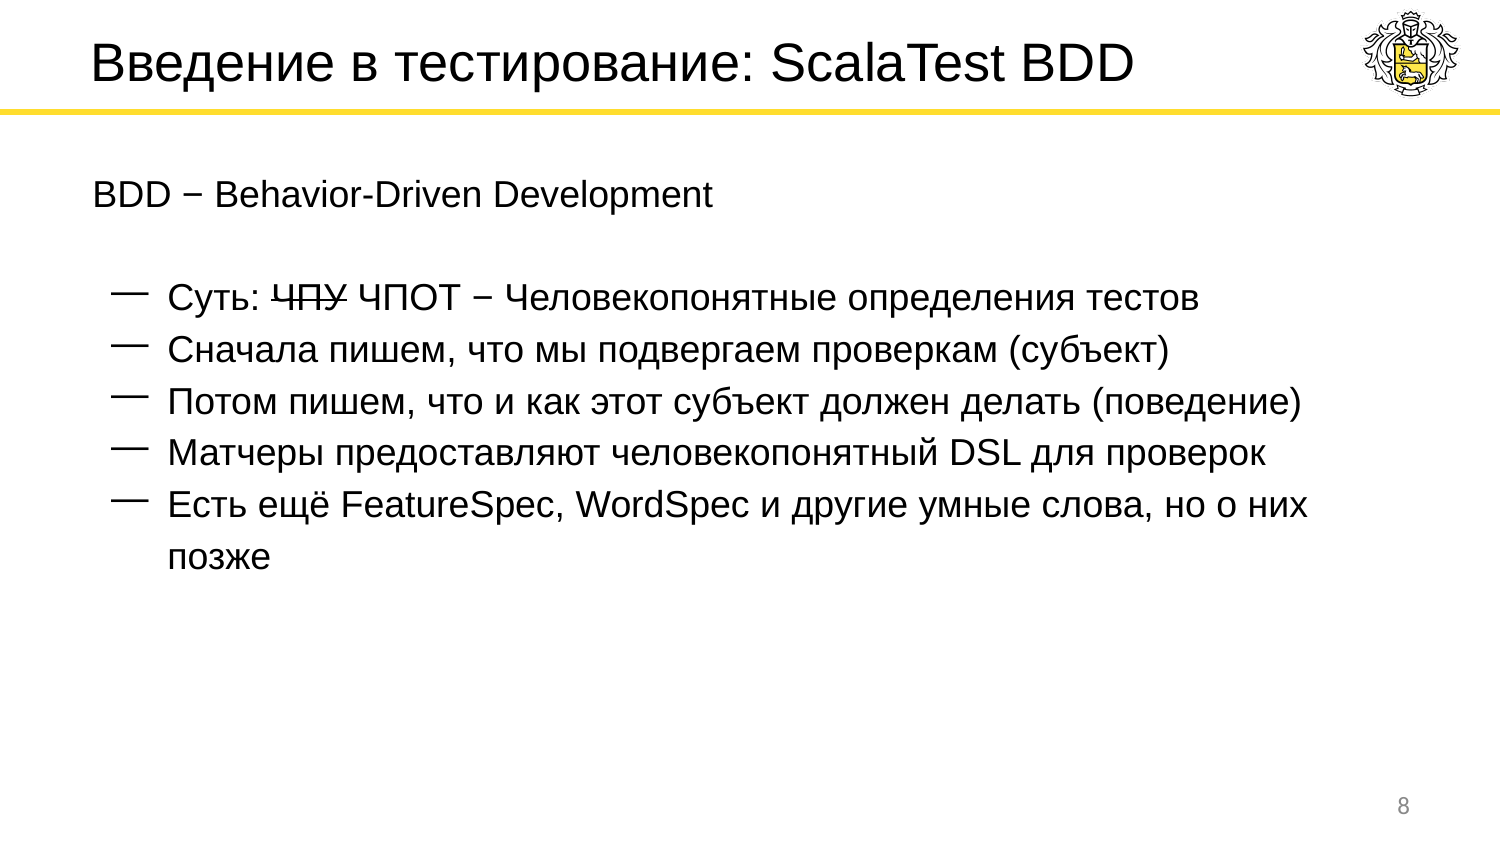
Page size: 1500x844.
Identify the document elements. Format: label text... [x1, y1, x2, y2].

text_box BDD − Behavior-Driven Development Суть: ЧПУ ЧПОТ − Человекопонятные определения тестов Сначала пишем, что мы подвергаем проверкам (субъект) Потом пишем, что и как этот субъект должен делать (поведение) Матчеры предоставляют человекопонятный DSL для проверок Есть ещё FeatureSpec, WordSpec и другие умные слова, но о них позже [77, 147, 1425, 791]
picture [1360, 2, 1461, 103]
title Введение в тестирование: ScalaTest BDD [75, 33, 1425, 86]
slide_number ‹#› [1074, 791, 1425, 827]
